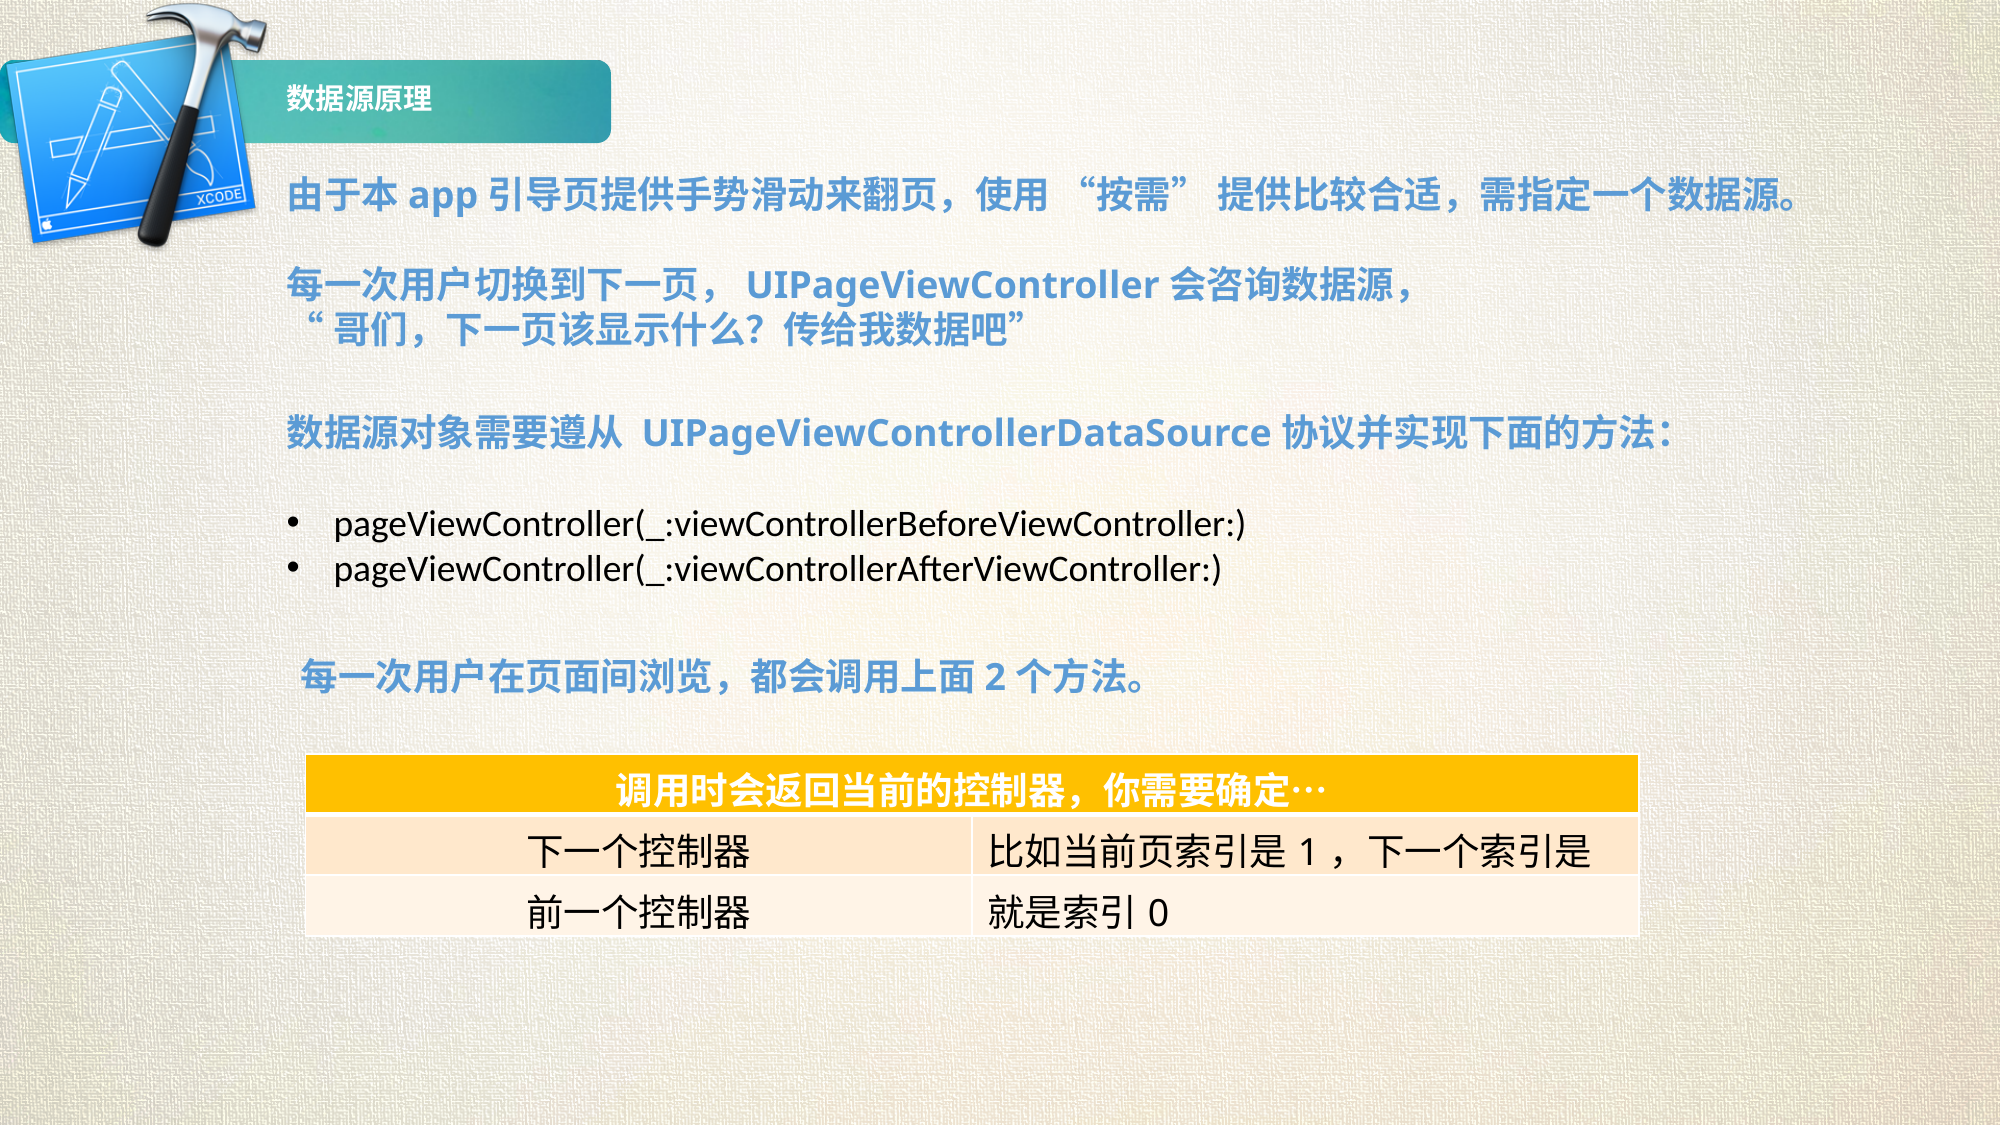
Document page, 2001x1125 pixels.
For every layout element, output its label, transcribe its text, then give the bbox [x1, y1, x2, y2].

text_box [272, 72, 611, 170]
table_cell 前一个控制器 [306, 876, 971, 935]
text_box 数据源对象需要遵从 UIPageViewControllerDataSource协议并实现下面的方法： pageViewController(_:viewControllerBeforeViewController:) pageViewController(_:viewControllerAfterViewController:) [271, 401, 1920, 596]
text_box [272, 59, 613, 135]
text_box 每一次用户在页面间浏览，都会调用上面2个方法。 [285, 645, 1934, 706]
table_cell 下一个控制器 [306, 817, 971, 874]
text_box 由于本app引导页提供手势滑动来翻页，使用 “按需” 提供比较合适，需指定一个数据源。 每一次用户切换到下一页，UIPageViewController会咨询数据源， “哥们，下一页该显示什么？传给我数据吧” [271, 164, 1920, 359]
table_header 调用时会返回当前的控制器，你需要确定… [306, 755, 1638, 812]
table_cell 比如当前页索引是1，下一个索引是2 [973, 817, 1638, 874]
table_cell 就是索引0 [973, 876, 1638, 935]
picture [0, 0, 2000, 1125]
